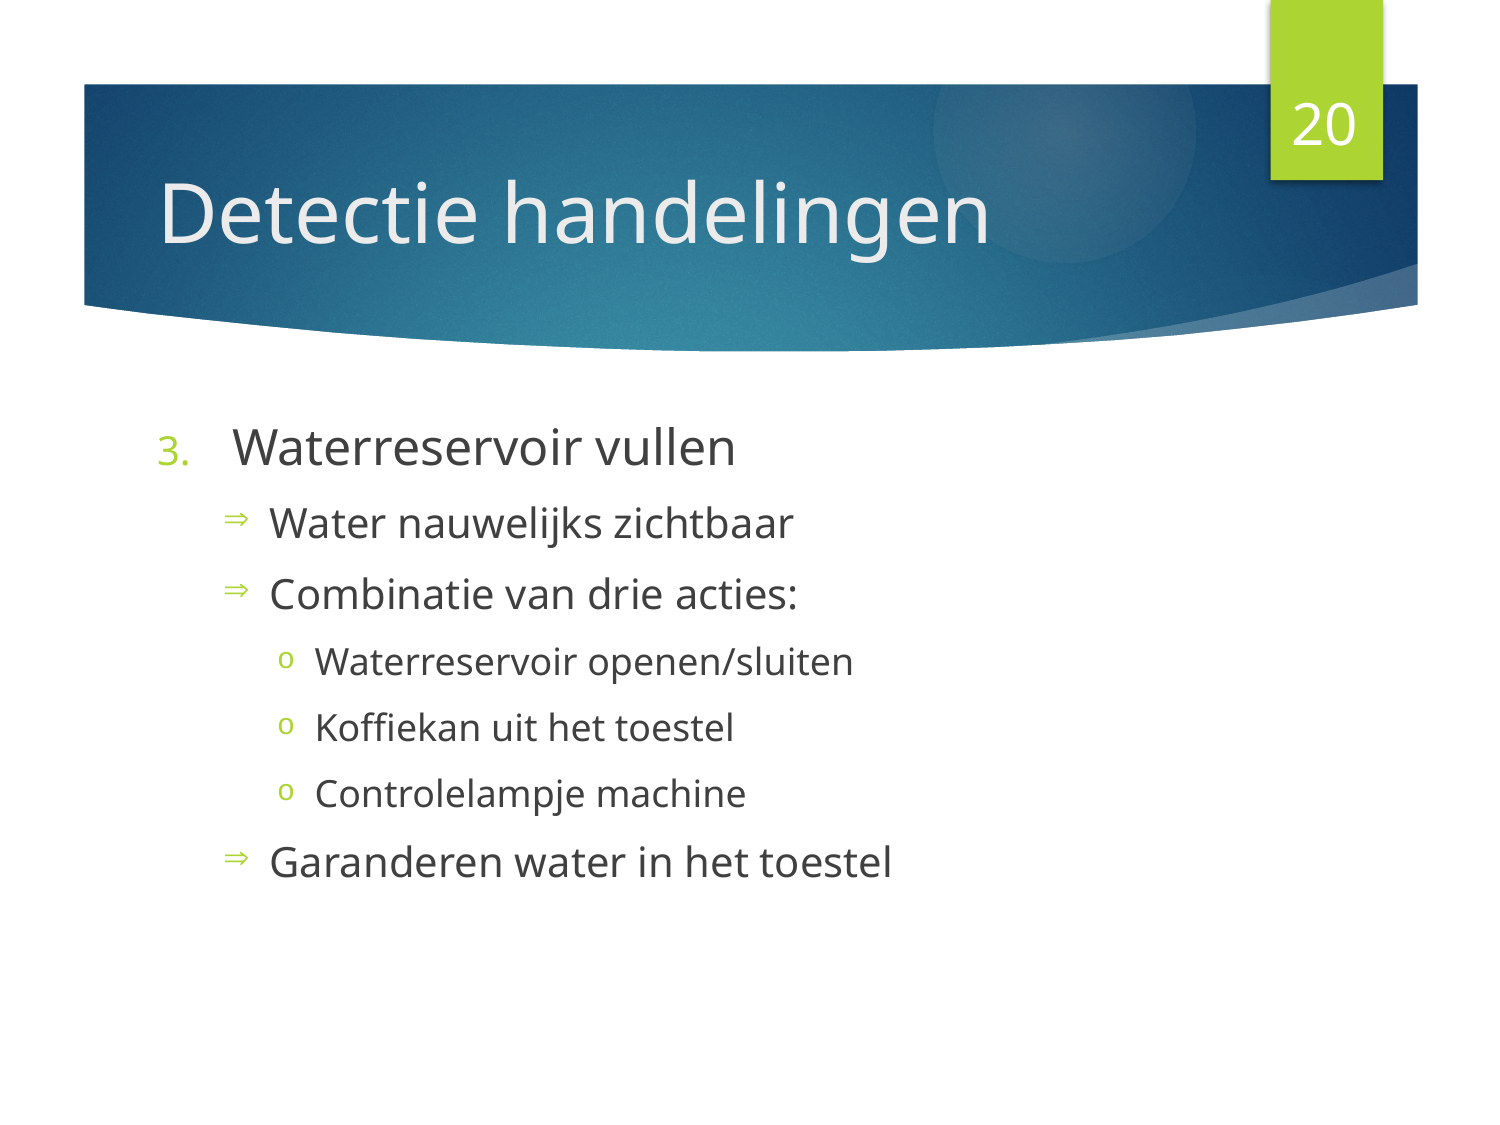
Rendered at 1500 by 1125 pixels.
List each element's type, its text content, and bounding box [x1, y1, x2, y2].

title Detectie handelingen [142, 152, 1183, 269]
list Waterreservoir vullen Water nauwelijks zichtbaar Combinatie van drie acties: Waterreservoir openen/sluiten Koffiekan uit het toestel Controlelampje machine Garanderen water in het toestel [142, 408, 1183, 988]
slide_number 20 [1259, 48, 1390, 175]
